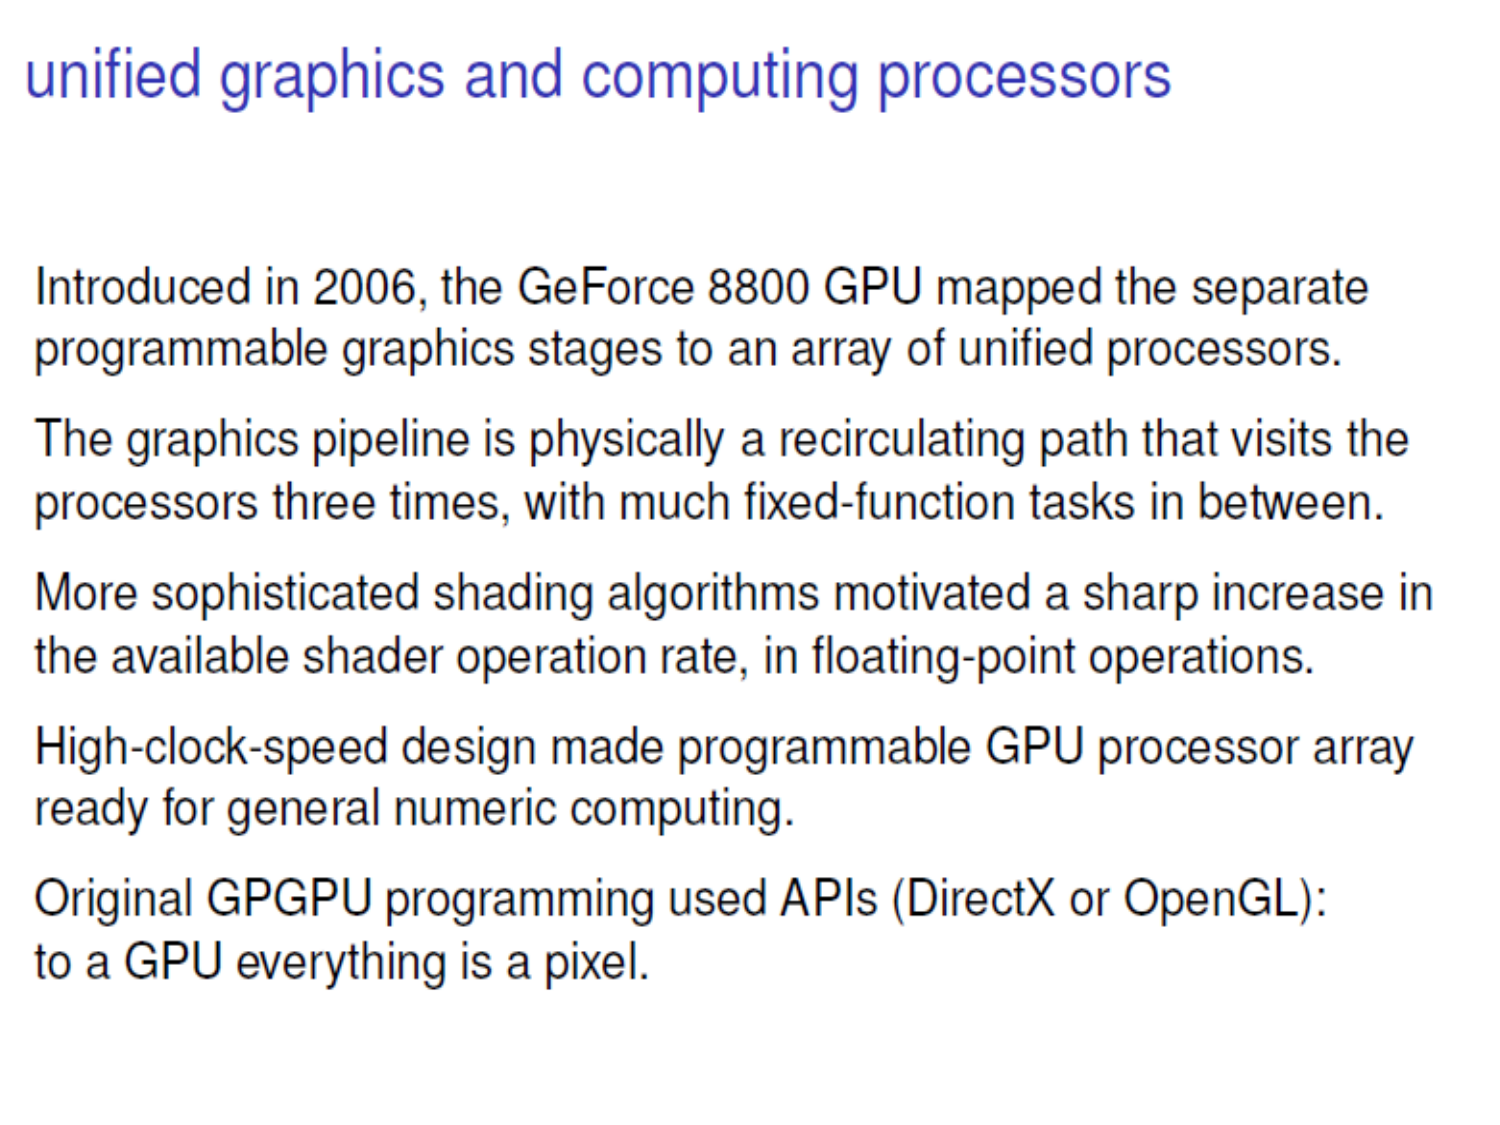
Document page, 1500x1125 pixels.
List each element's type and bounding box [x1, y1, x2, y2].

list [0, 37, 1451, 1125]
